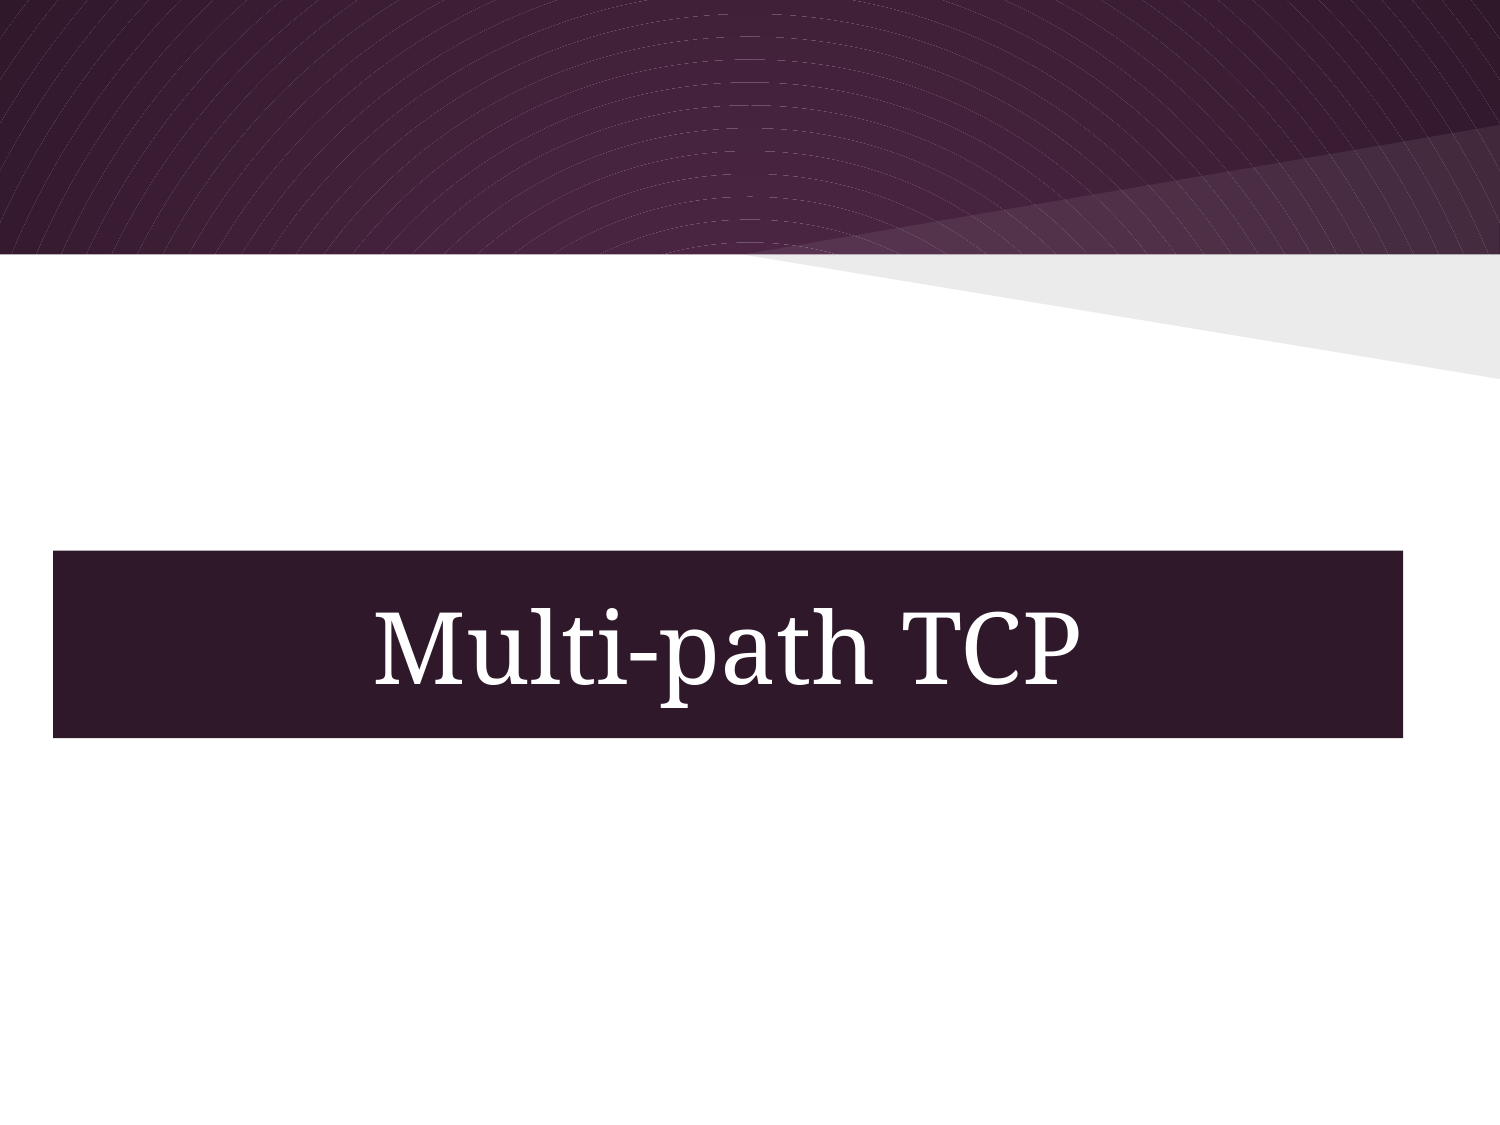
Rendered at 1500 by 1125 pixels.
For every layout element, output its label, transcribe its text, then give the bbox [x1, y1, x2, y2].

title Multi-path TCP [53, 550, 1404, 739]
